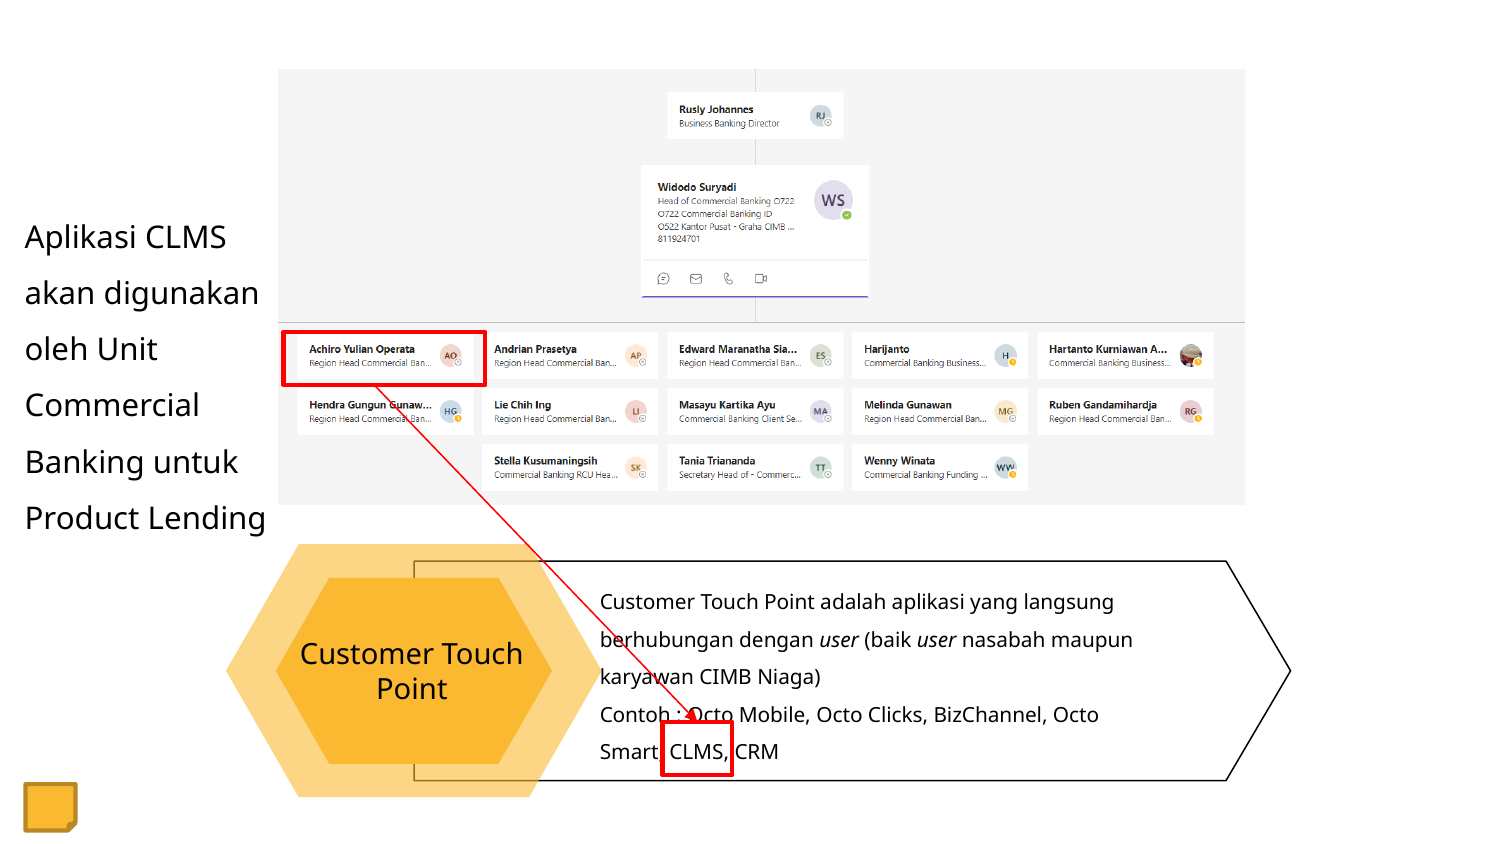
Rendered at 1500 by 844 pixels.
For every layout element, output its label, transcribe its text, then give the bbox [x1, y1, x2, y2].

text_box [225, 543, 1291, 798]
text_box Aplikasi CLMS akan digunakan oleh Unit Commercial Banking untuk Product Lending [9, 265, 272, 469]
picture [277, 69, 1245, 505]
text_box [23, 782, 78, 833]
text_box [374, 385, 698, 722]
